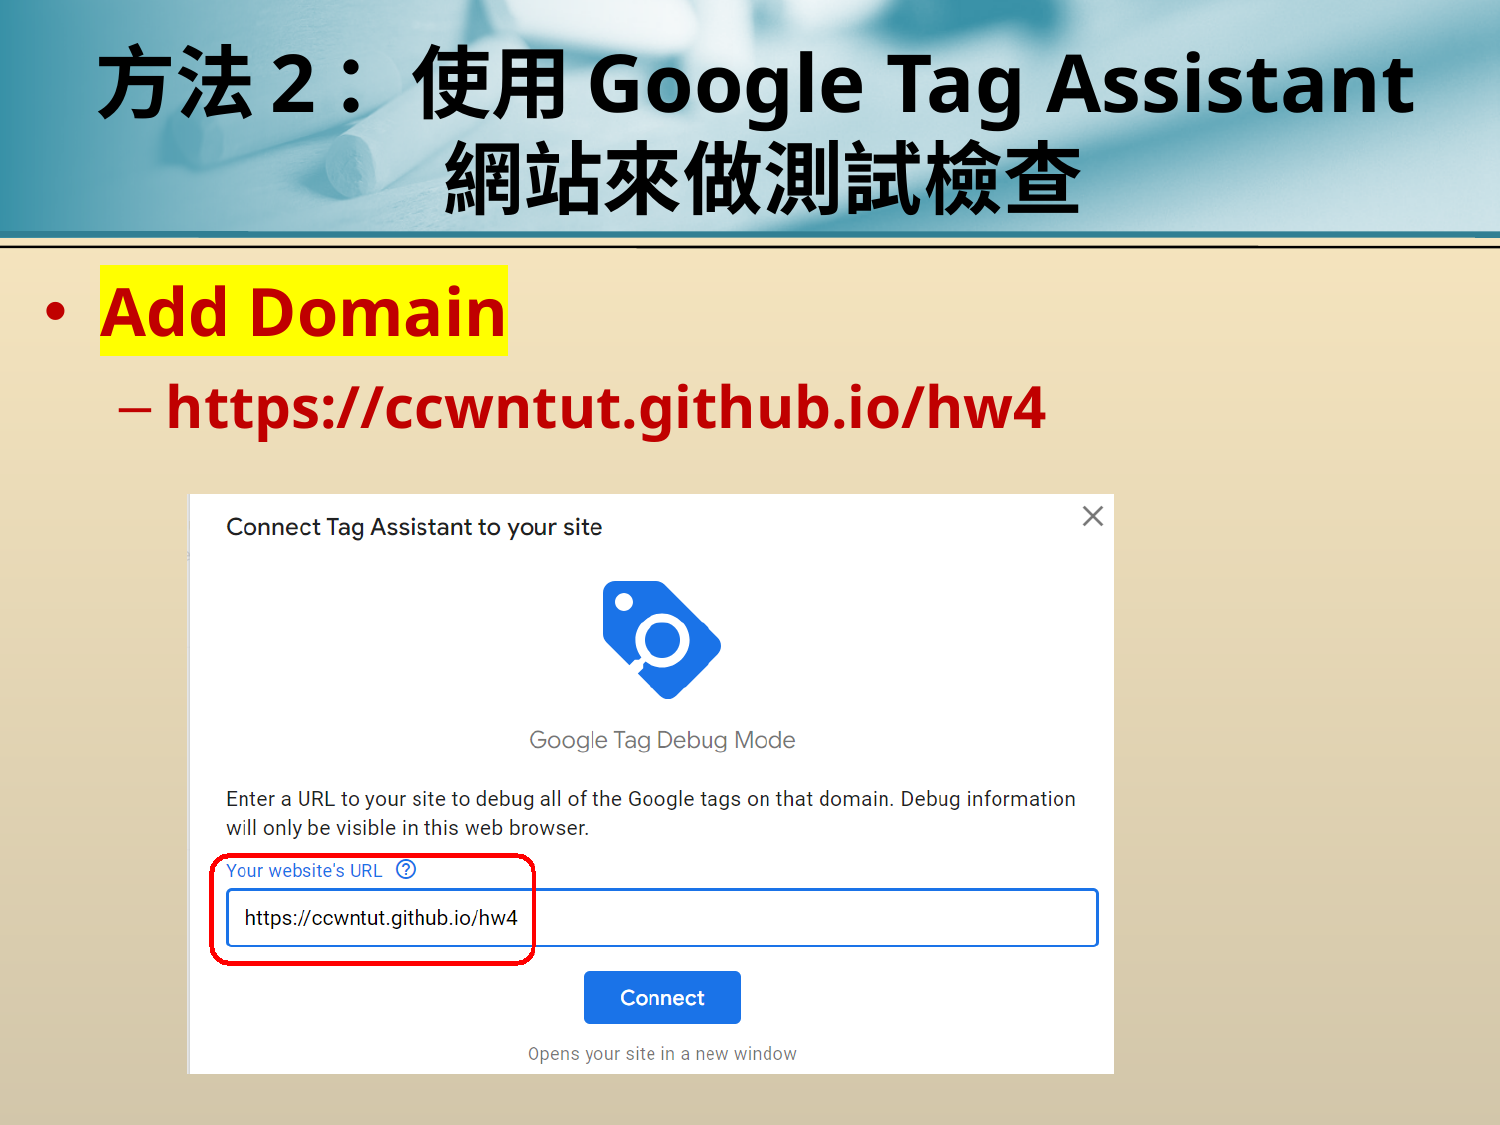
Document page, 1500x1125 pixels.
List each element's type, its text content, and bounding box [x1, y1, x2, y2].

list Add Domain https://ccwntut.github.io/hw4 [29, 262, 1481, 1103]
title 方法2：使用Google Tag Assistant網站來做測試檢查 [45, 24, 1481, 233]
picture [186, 494, 1114, 1074]
